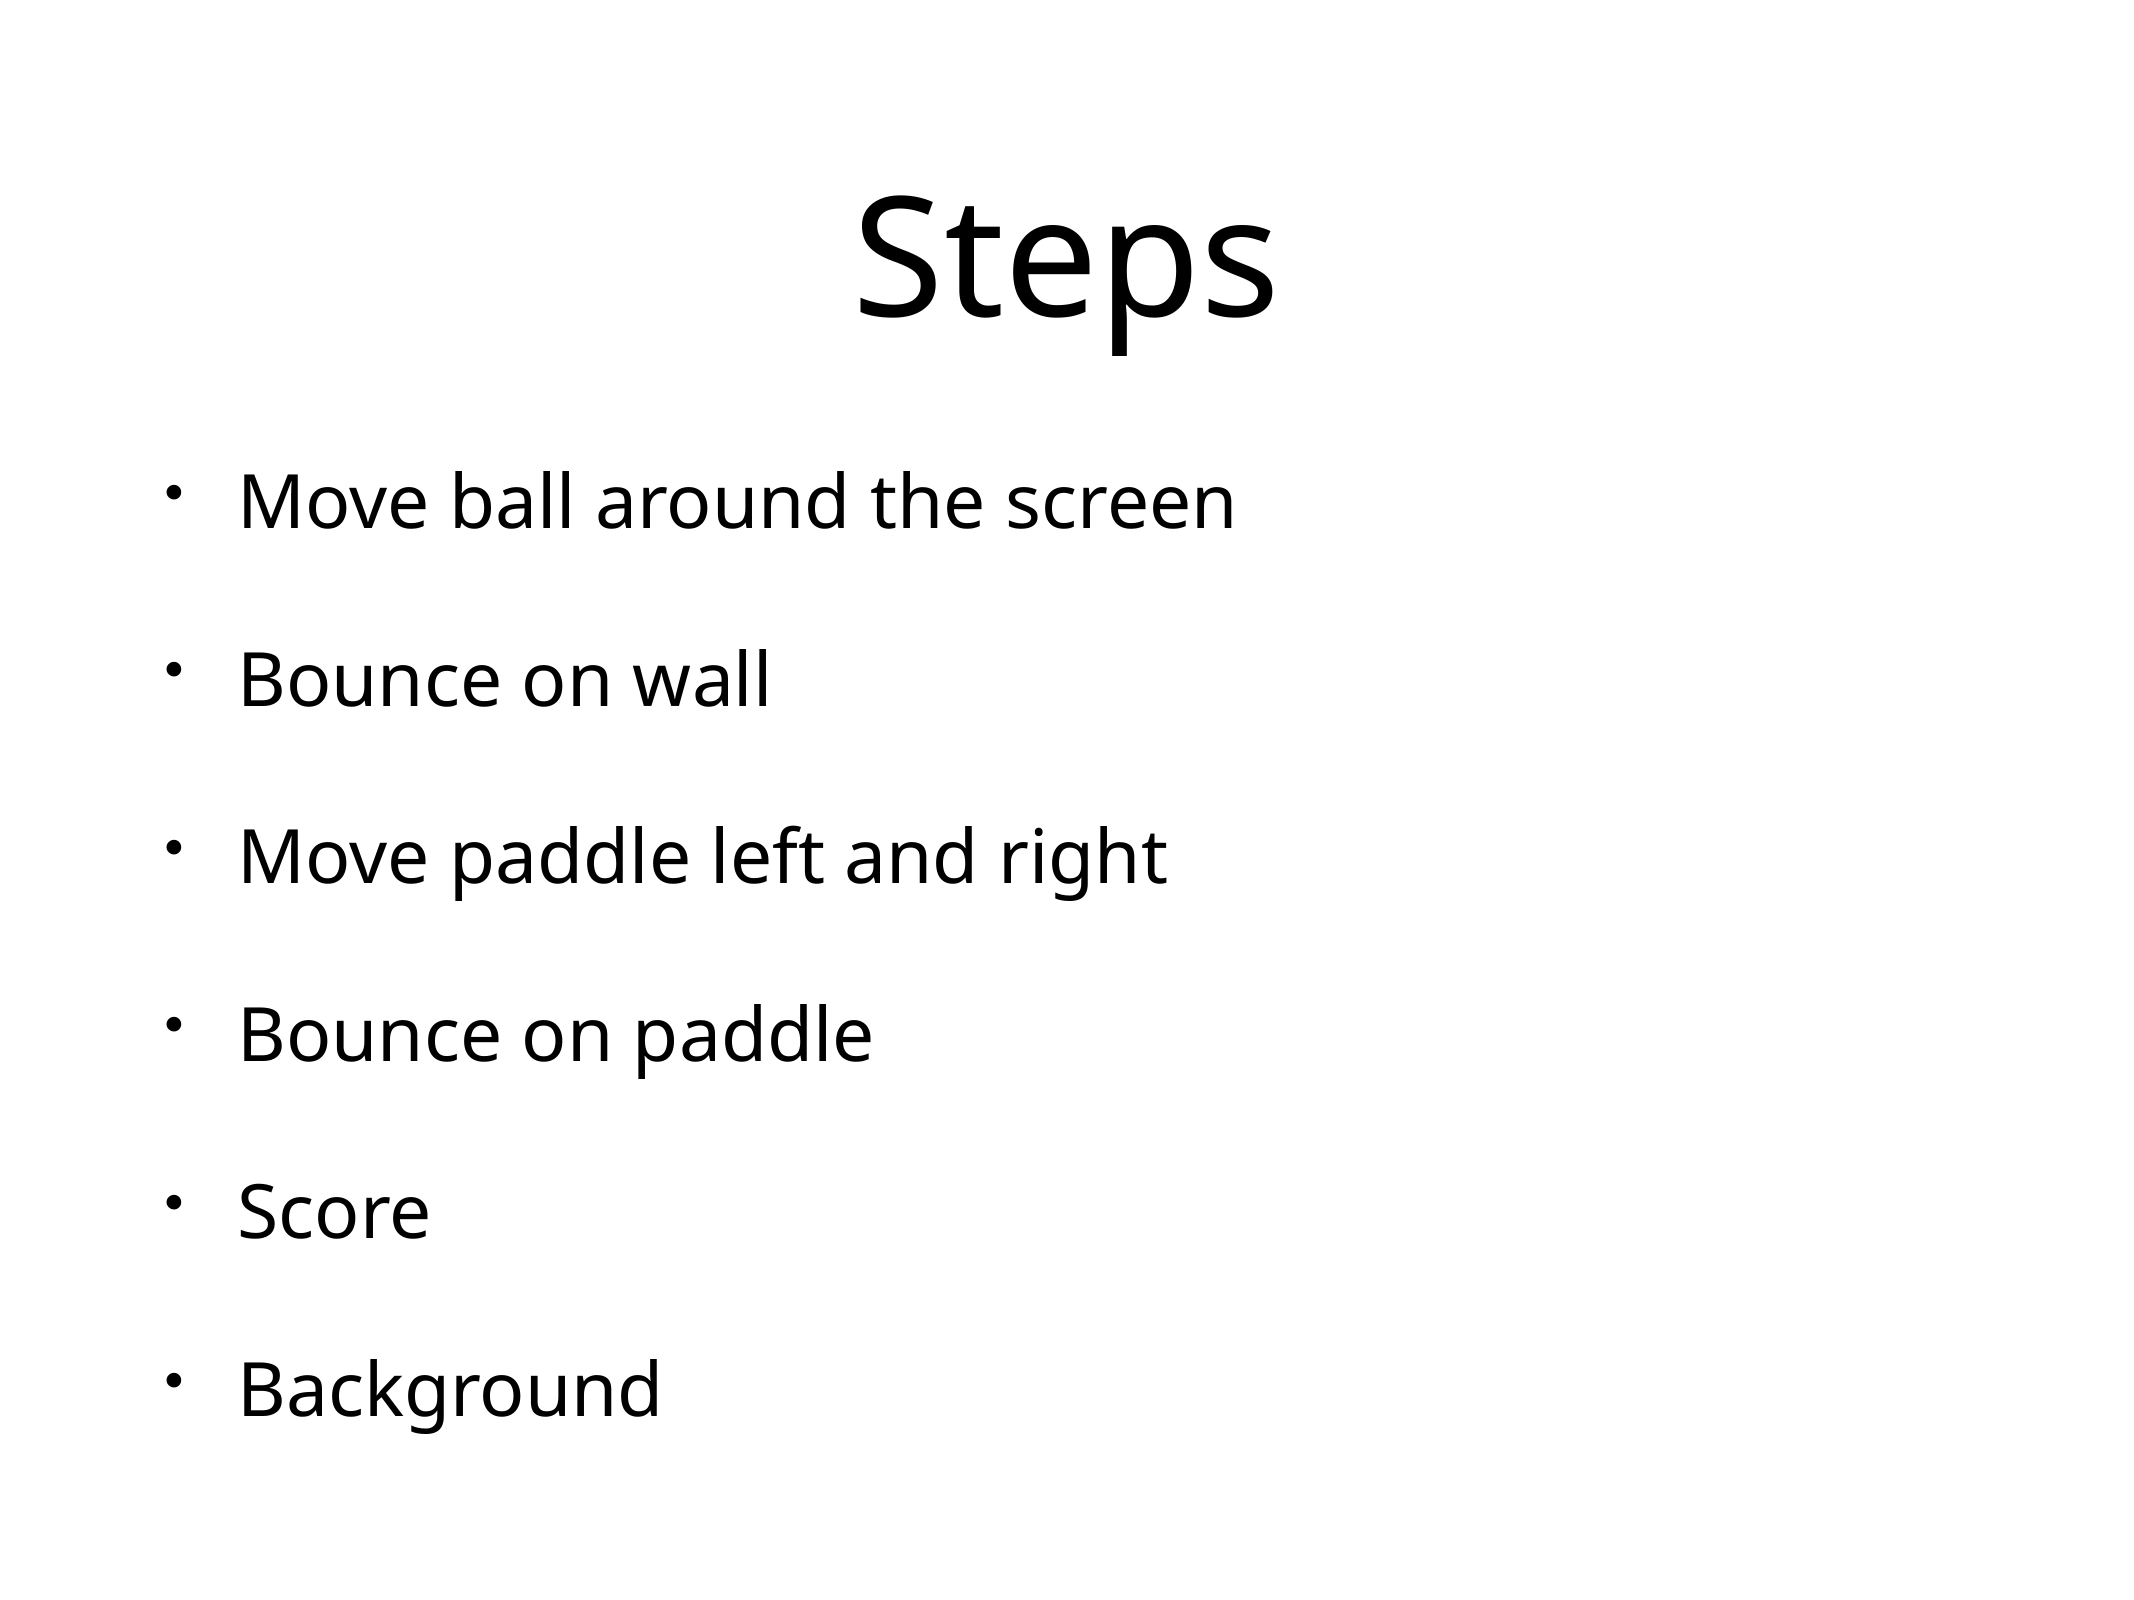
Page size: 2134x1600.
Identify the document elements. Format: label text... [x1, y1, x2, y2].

title Steps [155, 72, 1978, 426]
list Move ball around the screen Bounce on wall Move paddle left and right Bounce on paddle Score Background [155, 426, 1978, 1459]
